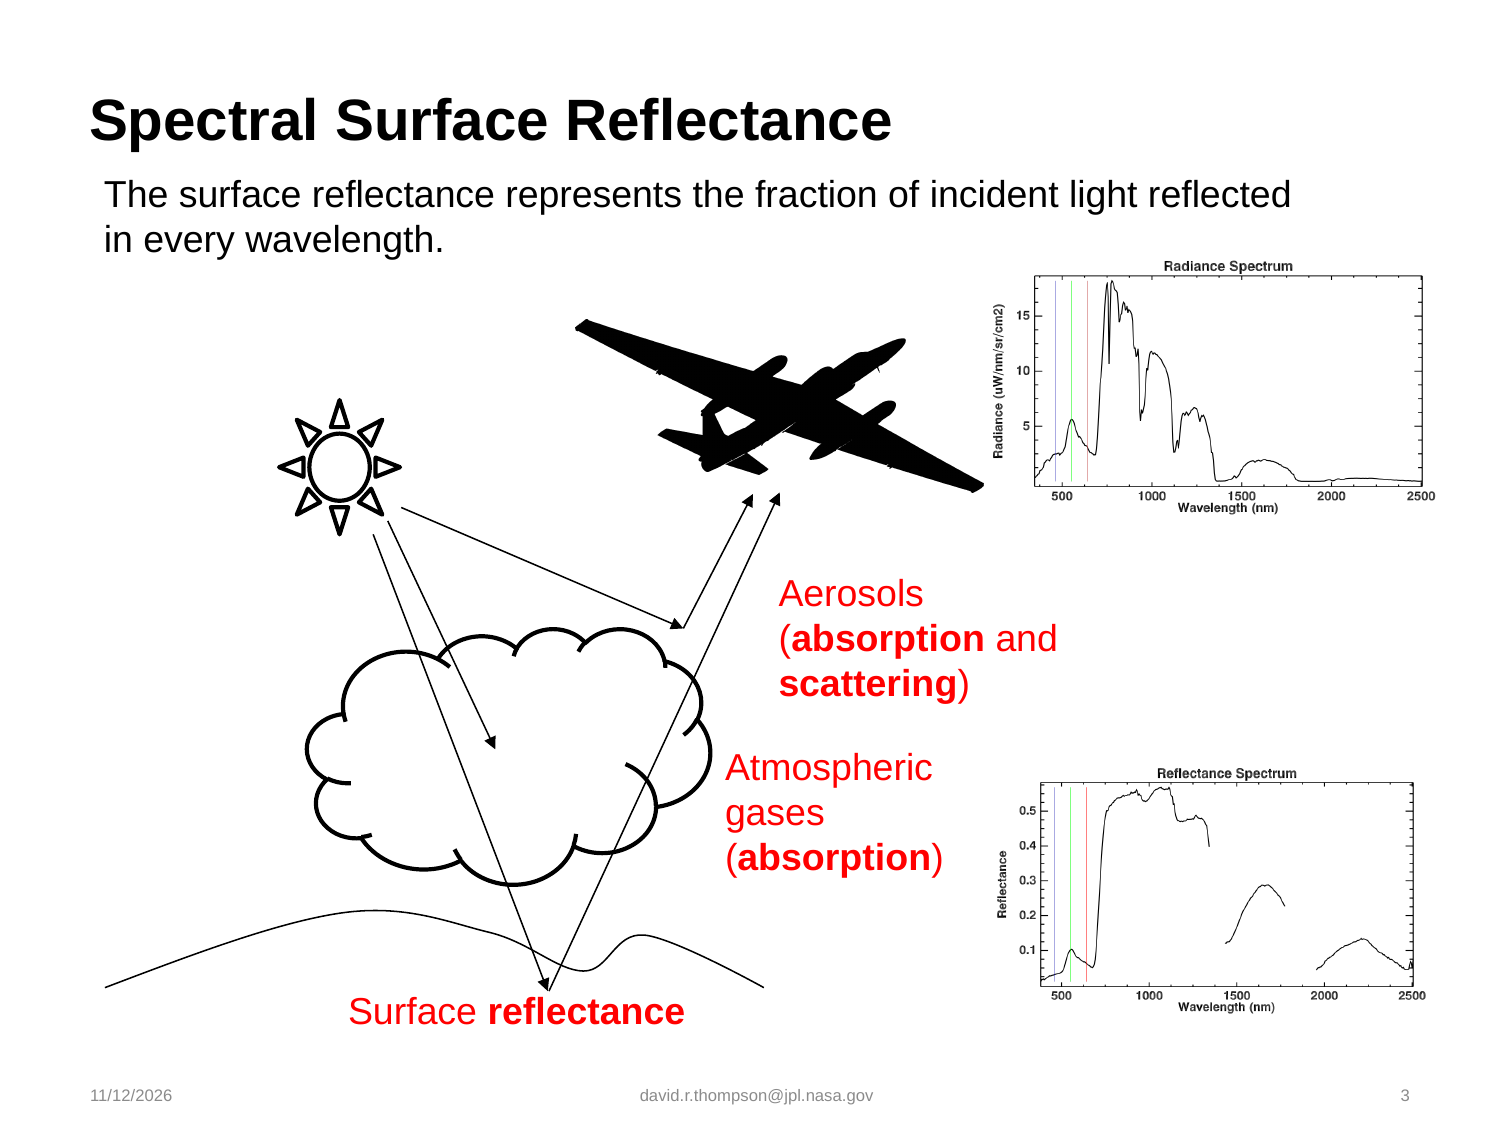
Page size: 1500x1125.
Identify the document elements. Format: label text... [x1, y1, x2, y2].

text_box The surface reflectance represents the fraction of incident light reflected in every wavelength. [89, 162, 1325, 268]
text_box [104, 319, 1100, 1046]
picture [968, 706, 1439, 1070]
title Spectral Surface Reflectance [74, 74, 1425, 146]
slide_number 3 [1217, 1077, 1425, 1125]
picture [959, 195, 1448, 574]
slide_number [75, 1065, 297, 1125]
footer david.r.thompson@jpl.nasa.gov [309, 1065, 1205, 1125]
